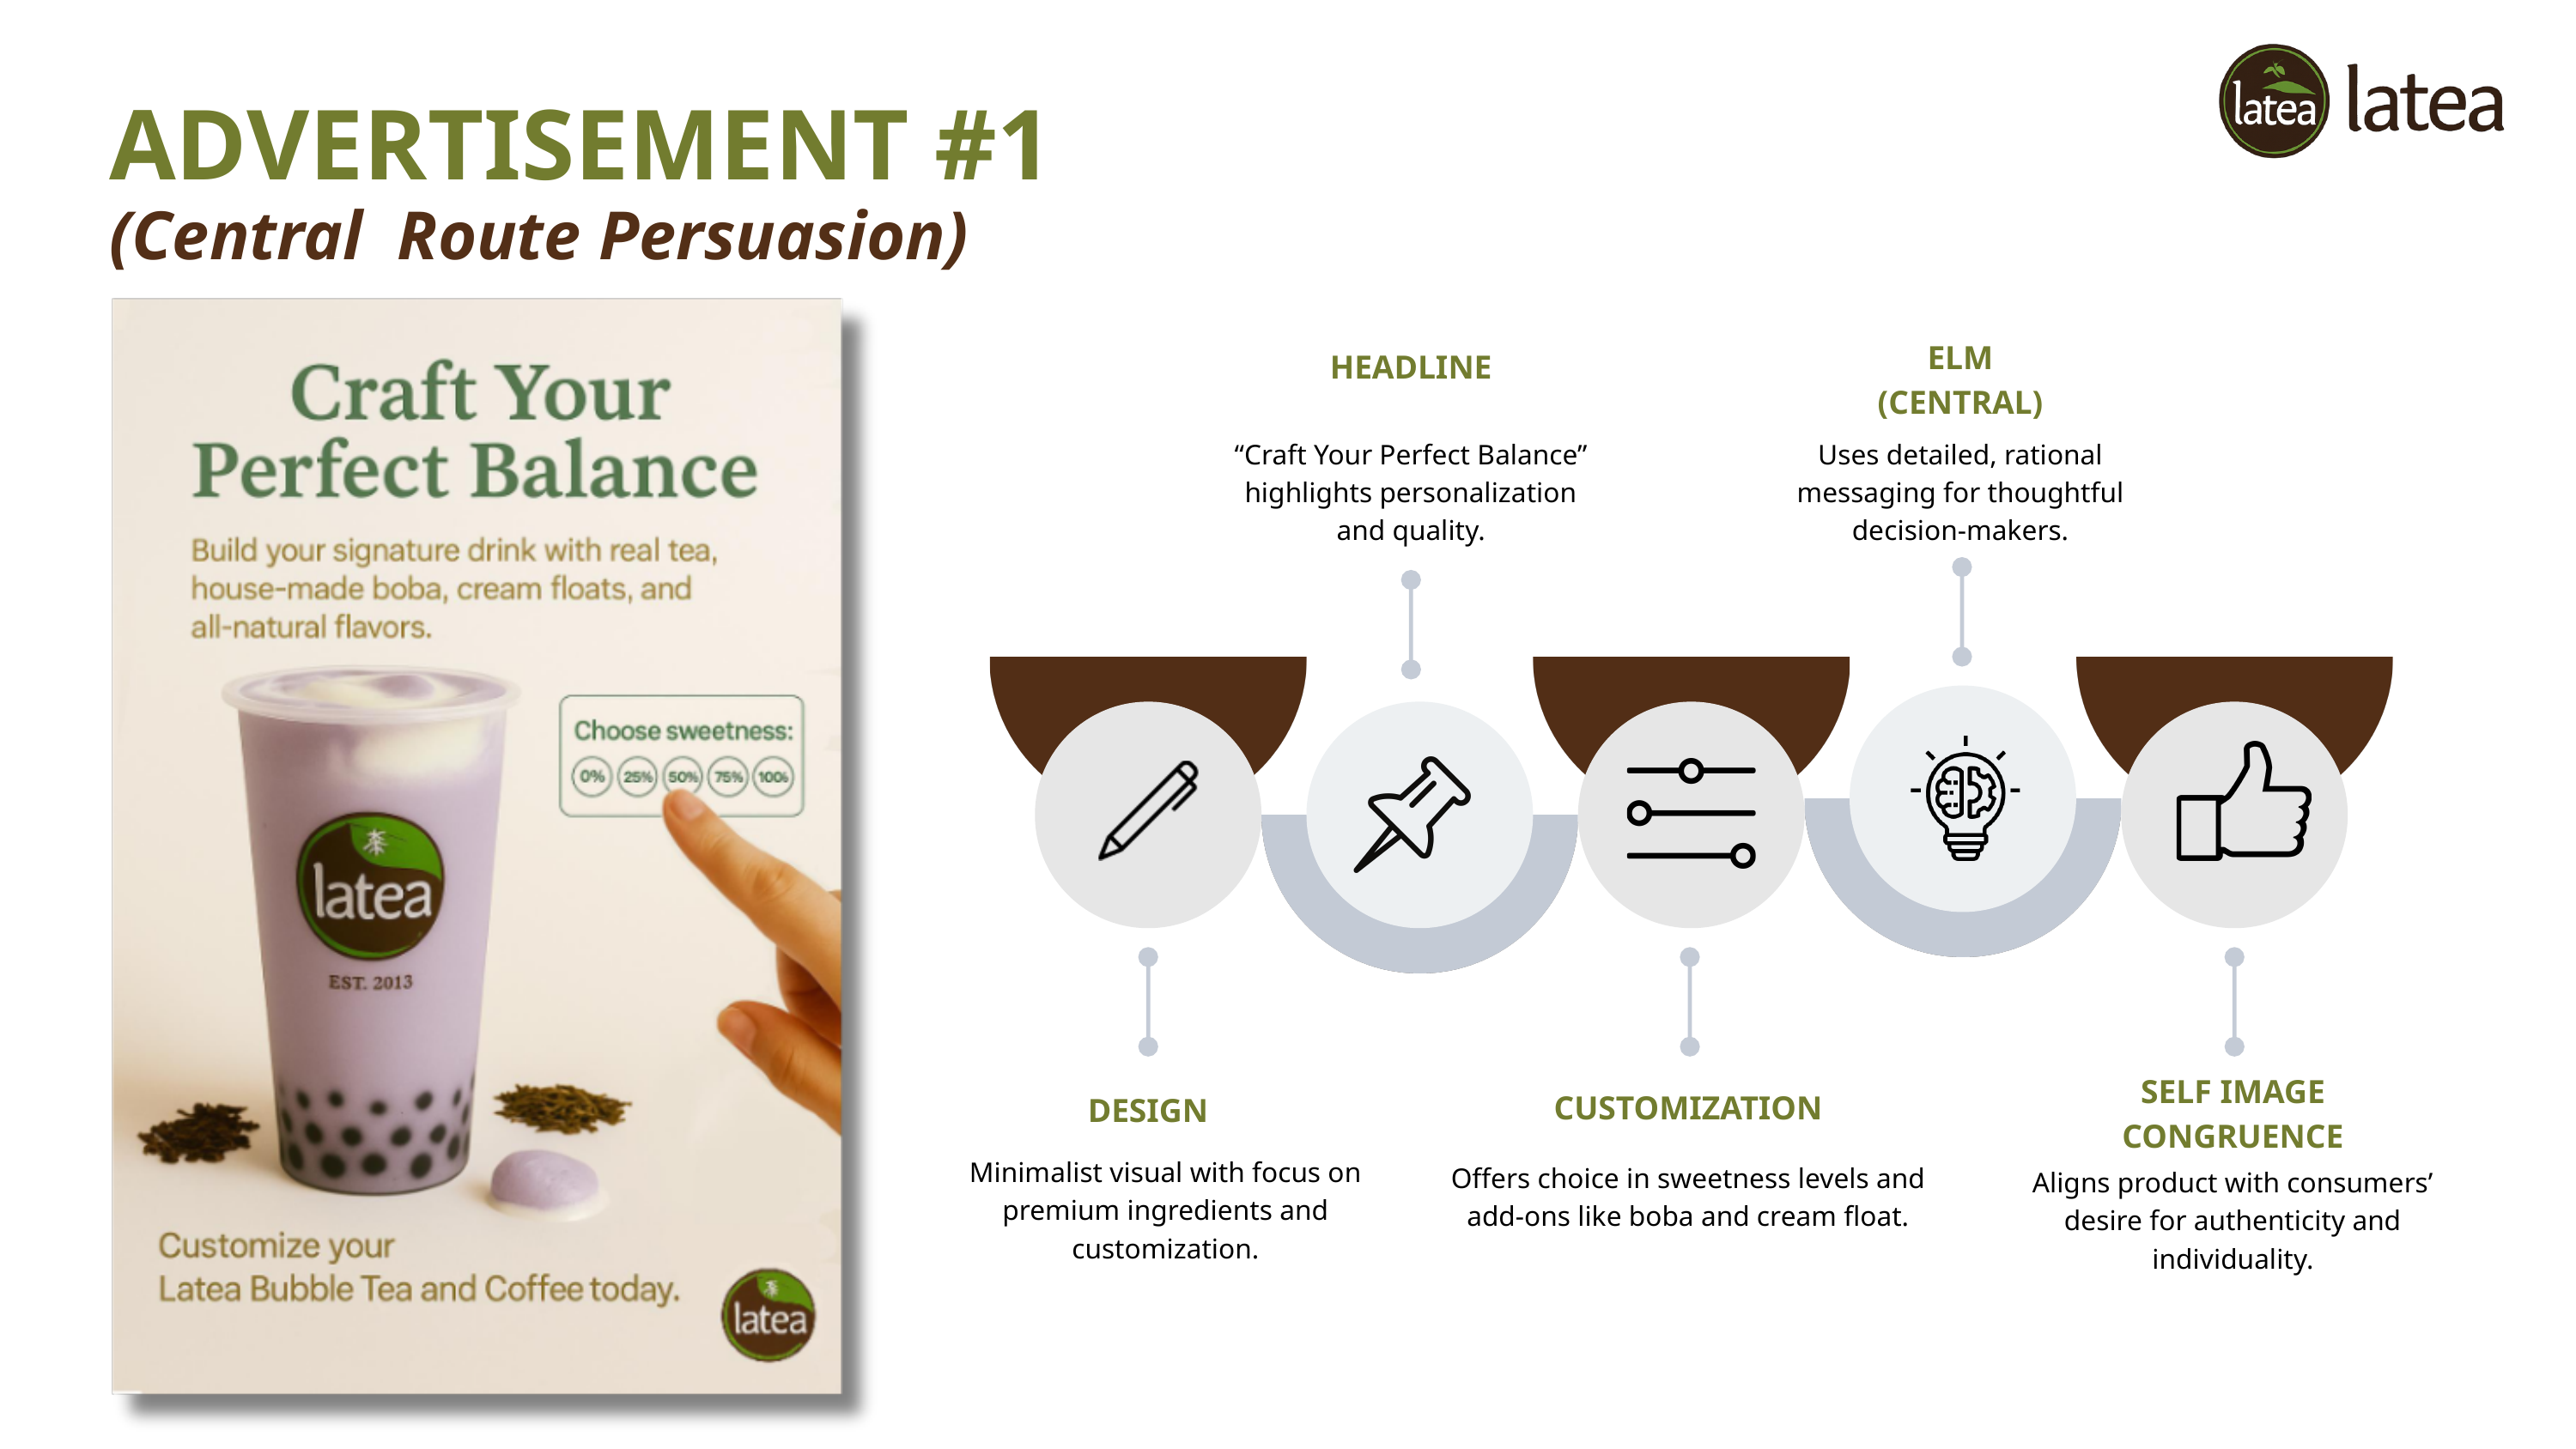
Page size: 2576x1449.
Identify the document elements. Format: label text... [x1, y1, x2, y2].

text_box ADVERTISEMENT #1 (Central Route Persuasion) [109, 92, 1393, 274]
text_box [918, 335, 2454, 1304]
text_box [2204, 33, 2520, 176]
text_box [109, 285, 884, 1449]
